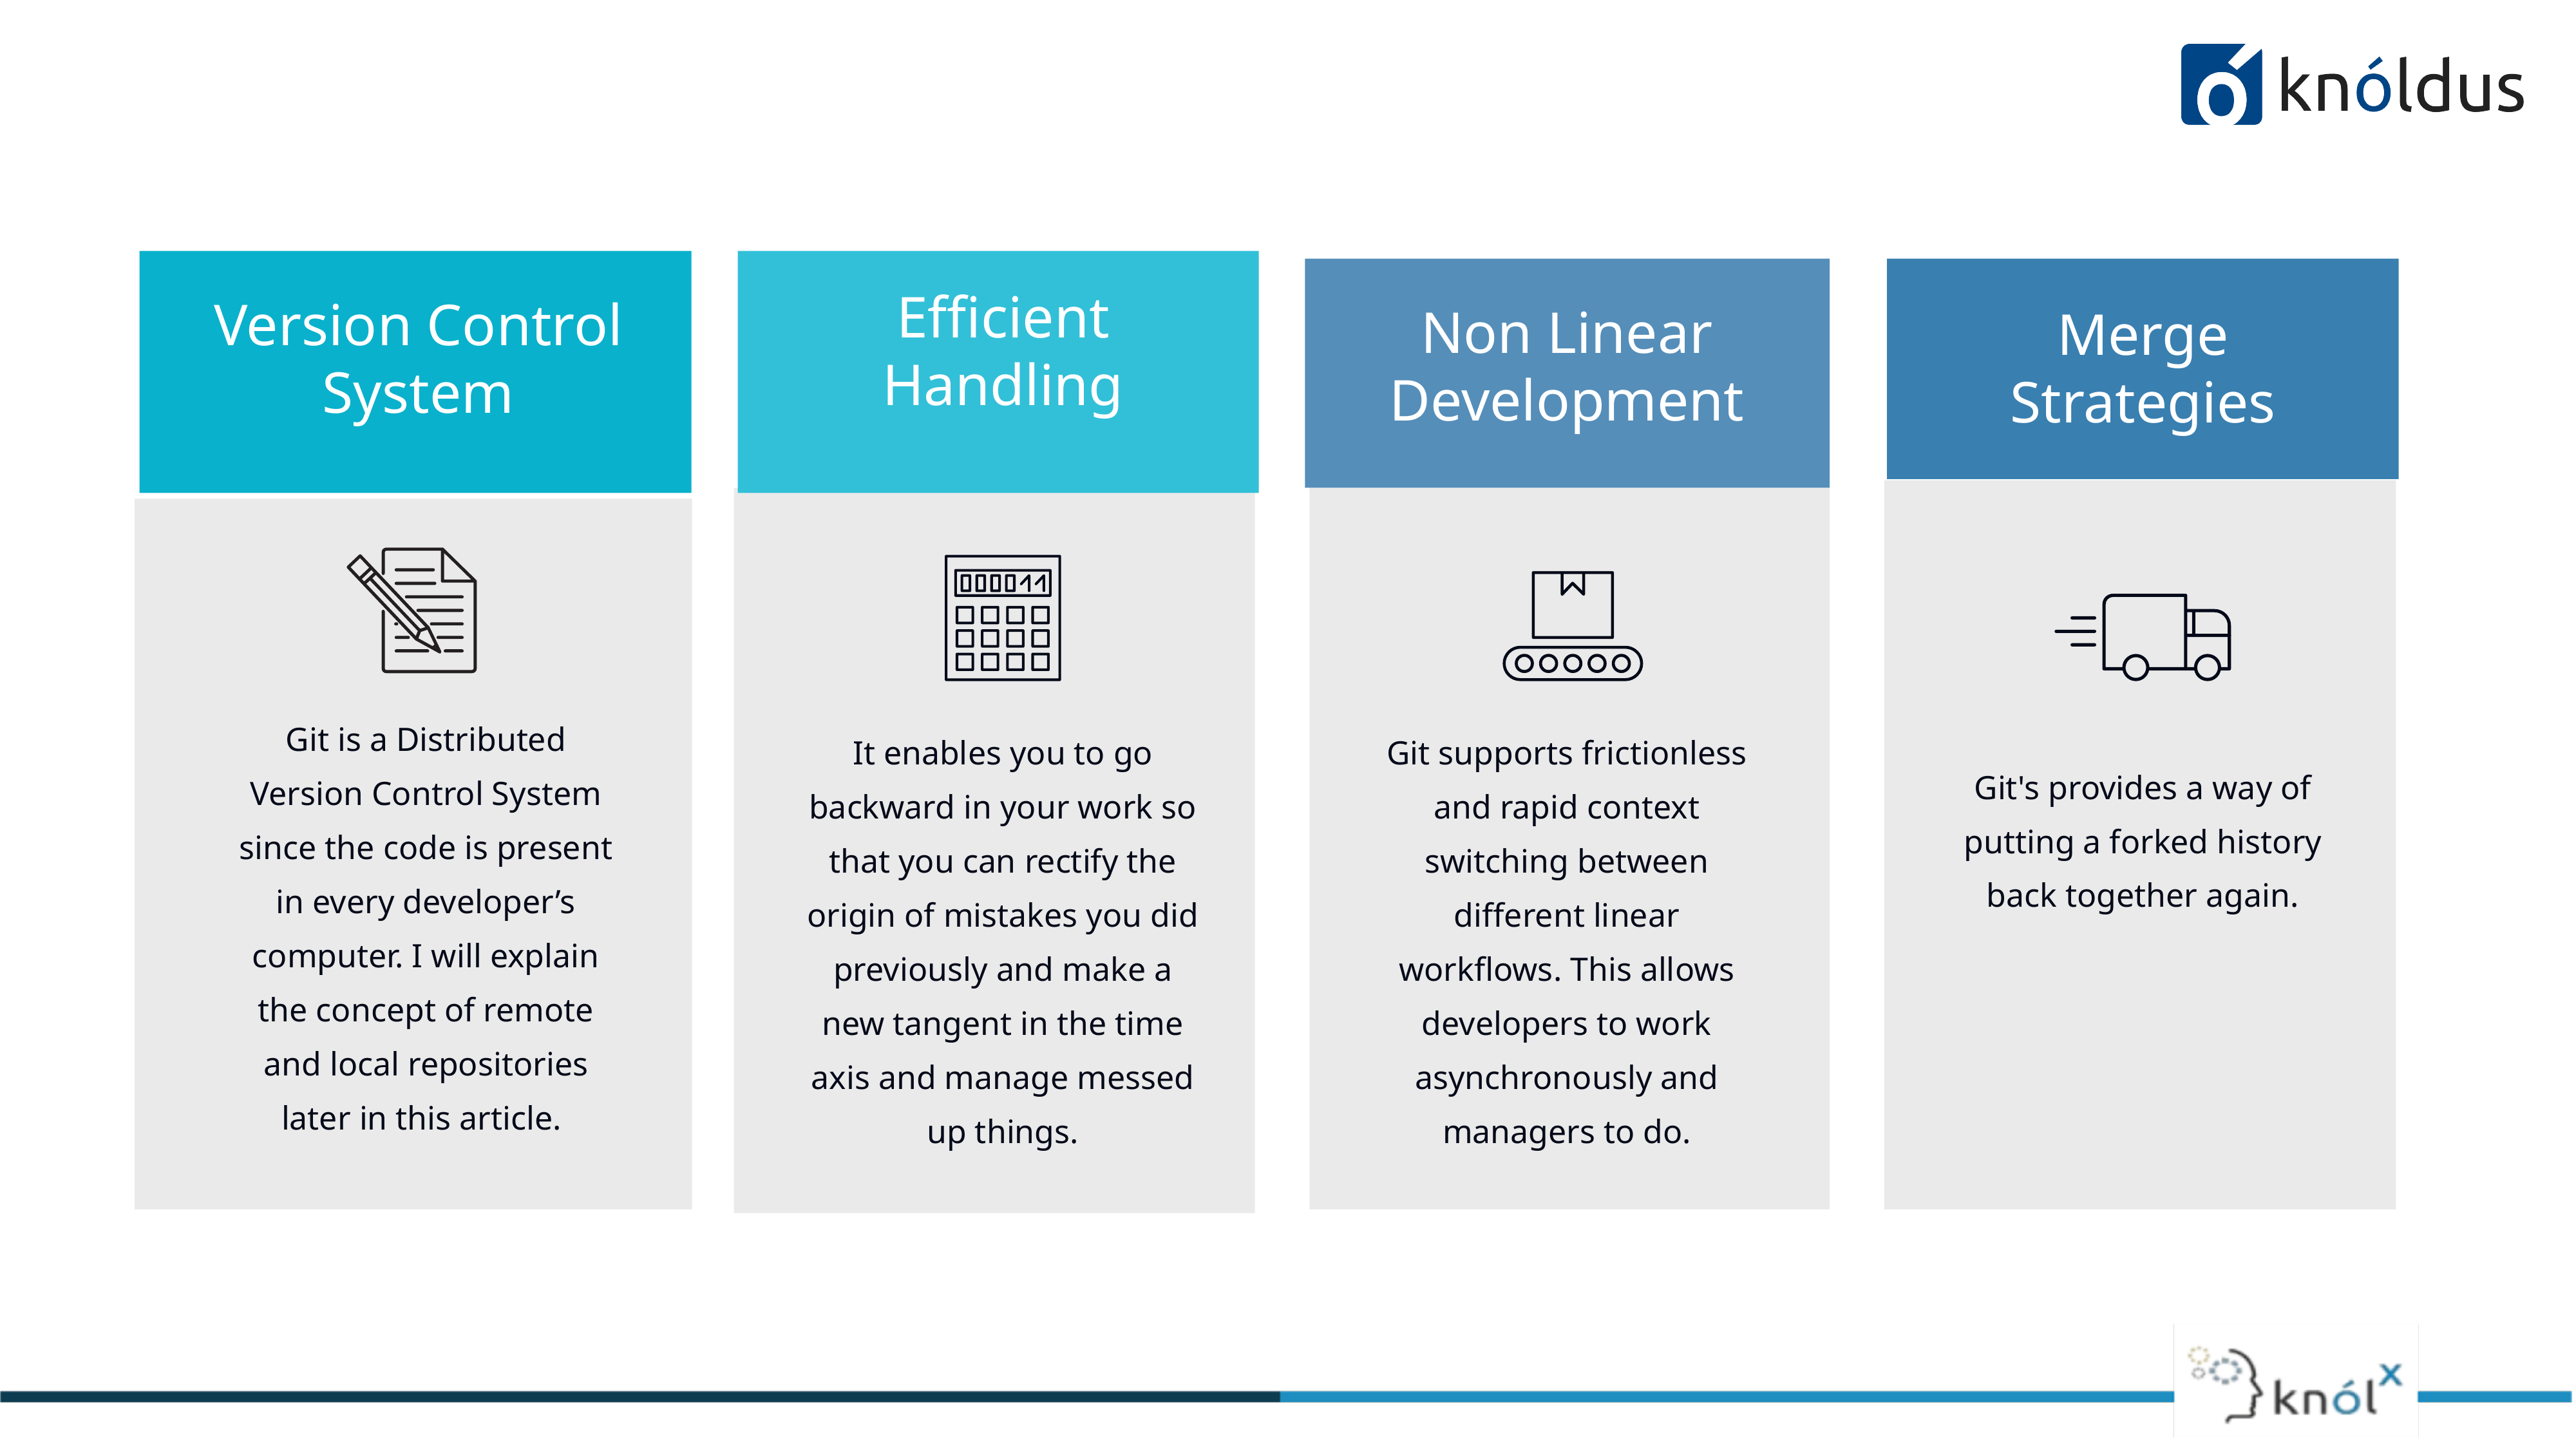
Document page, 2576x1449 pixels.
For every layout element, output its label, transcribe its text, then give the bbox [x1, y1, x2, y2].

text_box [135, 498, 692, 1209]
text_box Git is a Distributed Version Control System since the code is present in every developer’s computer. I will explain the concept of remote and local repositories later in this article. [228, 703, 624, 977]
text_box [1502, 645, 1643, 681]
picture [0, 1323, 2572, 1437]
text_box [2070, 616, 2097, 620]
text_box [737, 251, 1259, 493]
text_box [1531, 571, 1615, 639]
picture [2181, 44, 2524, 125]
text_box Merge Strategies [1945, 298, 2341, 367]
text_box [2102, 593, 2231, 681]
text_box It enables you to go backward in your work so that you can rectify the origin of mistakes you did previously and make a new tangent in the time axis and manage messed up things. [805, 717, 1201, 985]
text_box [1309, 488, 1830, 1209]
text_box Non Linear Development [1369, 296, 1765, 365]
text_box Git supports frictionless and rapid context switching between different linear workflows. This allows developers to work asynchronously and managers to do. [1369, 717, 1765, 985]
text_box [1305, 258, 1830, 488]
text_box [1884, 480, 2396, 1209]
text_box [2054, 629, 2097, 633]
text_box [2070, 643, 2097, 647]
text_box Git's provides a way of putting a forked history back together again. [1945, 752, 2341, 1019]
text_box [346, 554, 442, 654]
text_box [1887, 258, 2399, 479]
text_box [734, 488, 1255, 1213]
text_box [381, 547, 477, 674]
text_box [139, 251, 692, 493]
text_box Efficient Handling [805, 281, 1201, 459]
text_box Version Control System [167, 289, 670, 441]
text_box [945, 554, 1061, 681]
